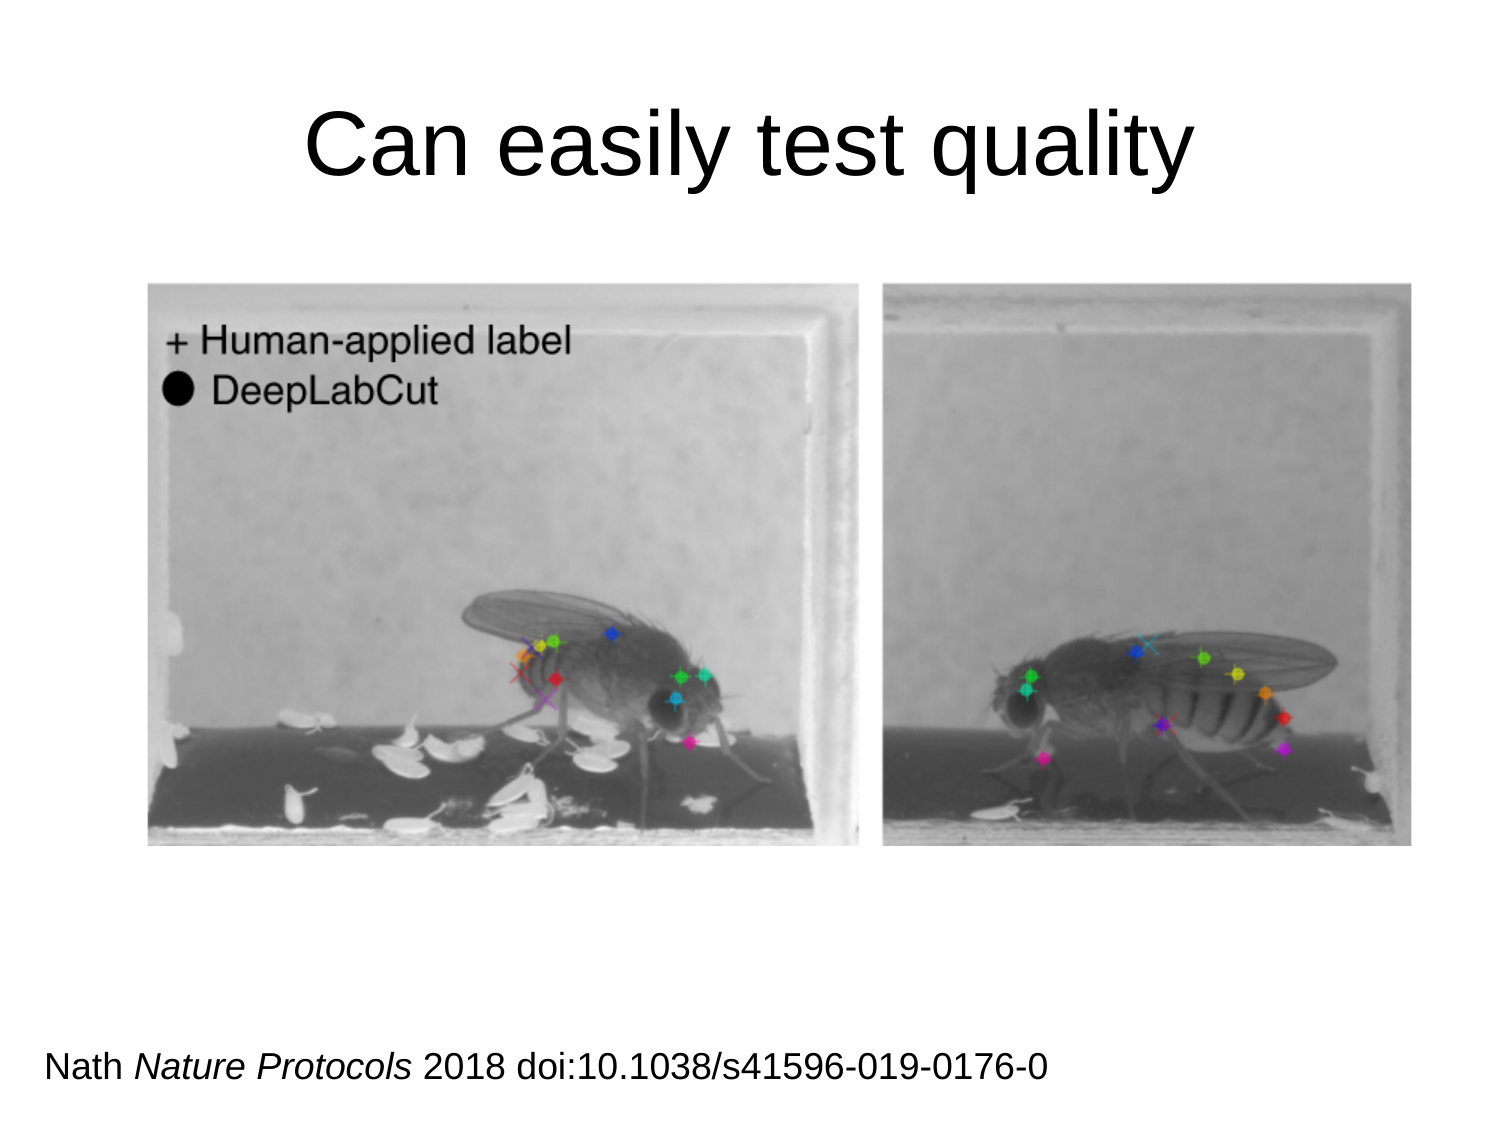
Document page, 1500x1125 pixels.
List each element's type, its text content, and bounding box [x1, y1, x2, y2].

text_box Nath Nature Protocols 2018 doi:10.1038/s41596-019-0176-0 [29, 1034, 1199, 1095]
title Can easily test quality [75, 45, 1425, 233]
picture [147, 278, 1412, 847]
